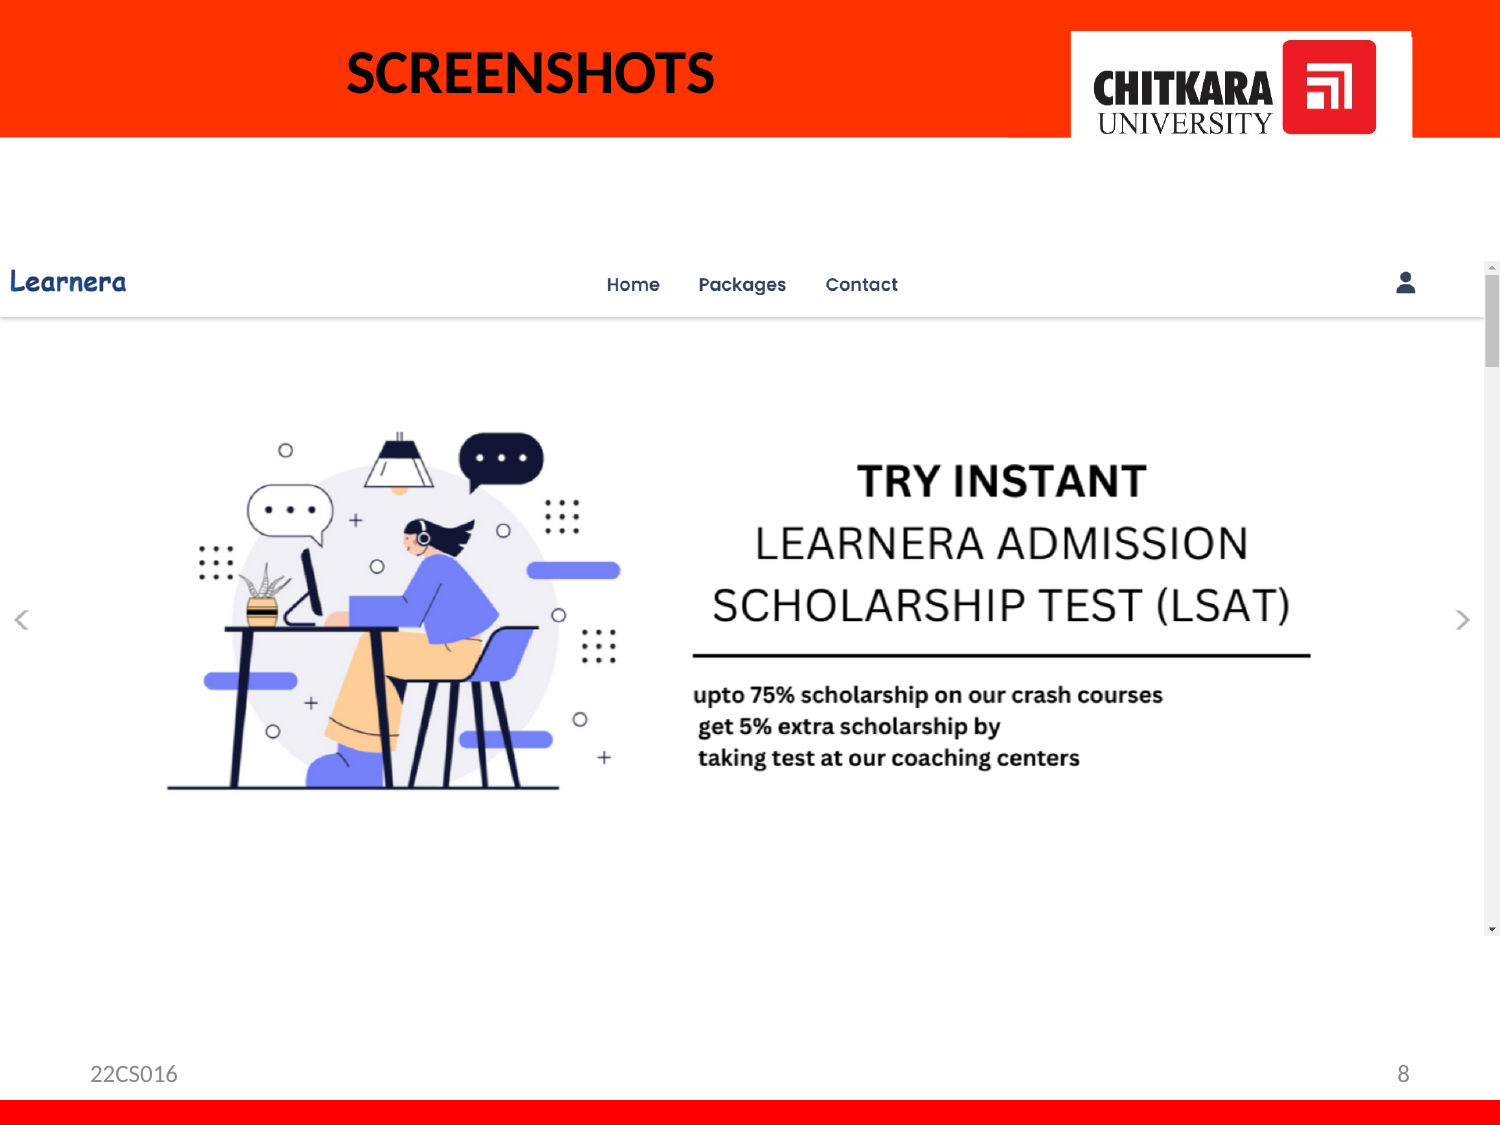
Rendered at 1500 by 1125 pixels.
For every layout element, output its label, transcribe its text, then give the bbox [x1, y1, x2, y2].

picture [1074, 37, 1391, 138]
slide_number 22CS016 [75, 1042, 425, 1103]
picture [0, 260, 1500, 936]
slide_number 8 [1074, 1042, 1425, 1103]
title SCREENSHOTS [0, 0, 1063, 138]
